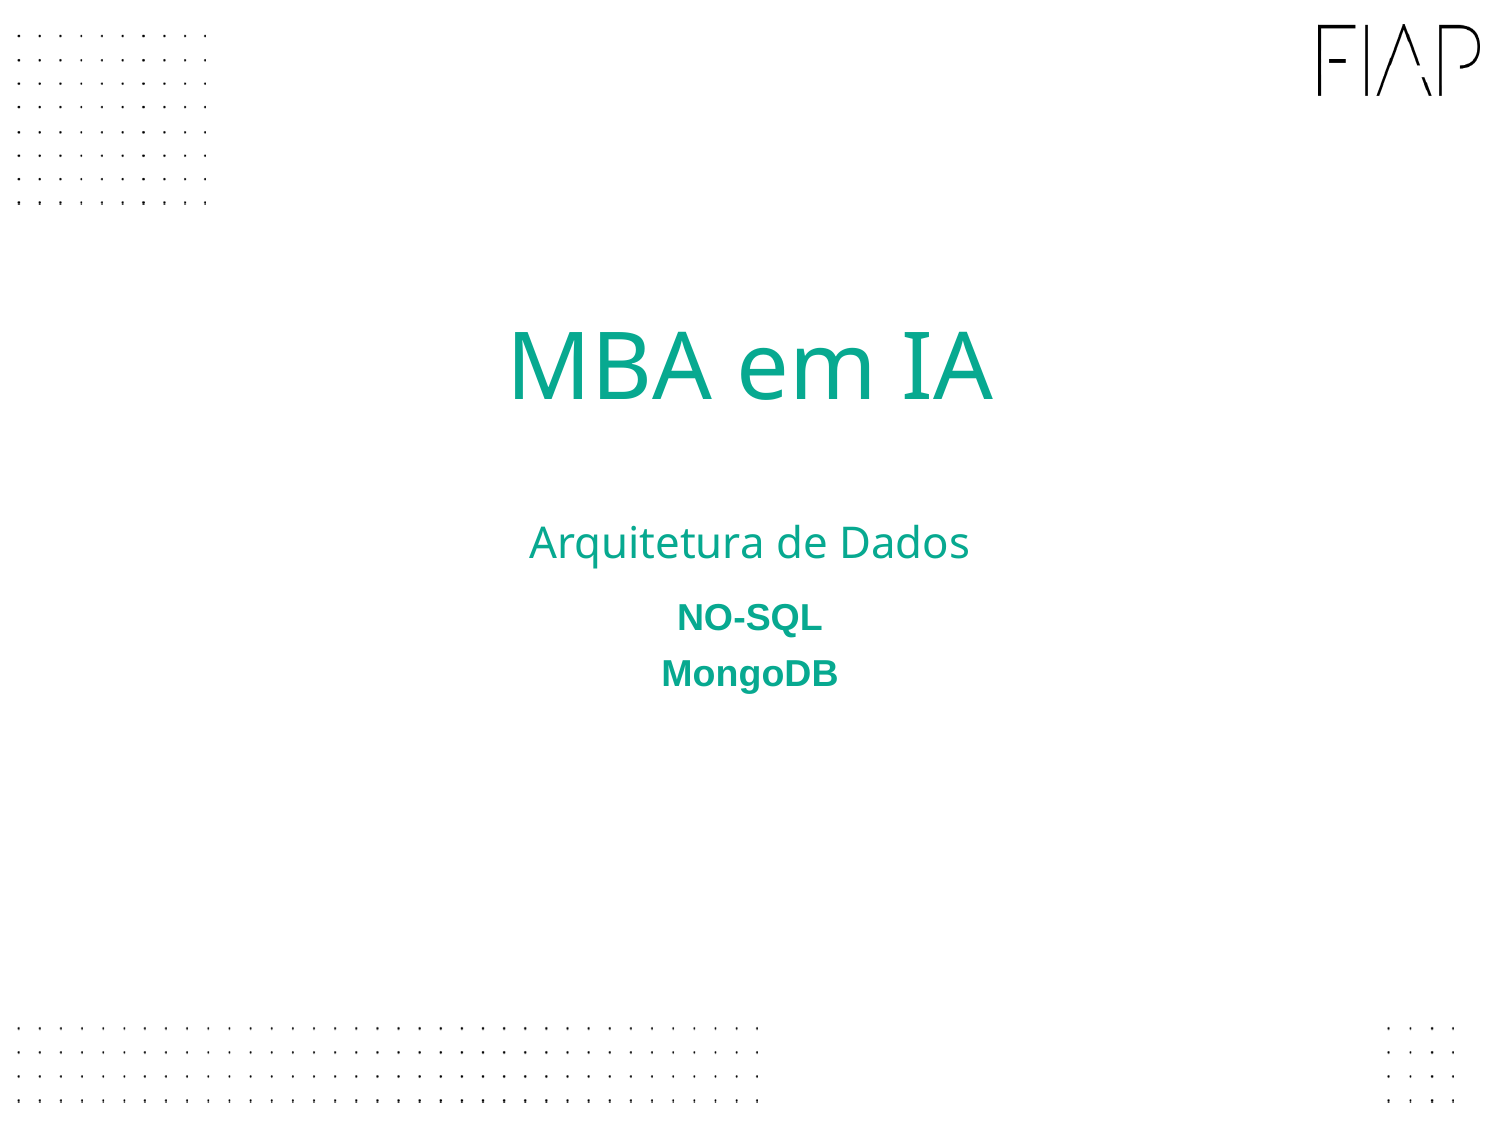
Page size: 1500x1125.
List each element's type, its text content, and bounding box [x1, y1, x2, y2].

picture [1318, 24, 1480, 96]
picture [1383, 1025, 1454, 1103]
title MBA em IA Arquitetura de Dados [187, 184, 1313, 576]
subtitle NO-SQL MongoDB [187, 590, 1313, 863]
picture [17, 1025, 758, 1103]
picture [17, 34, 206, 205]
